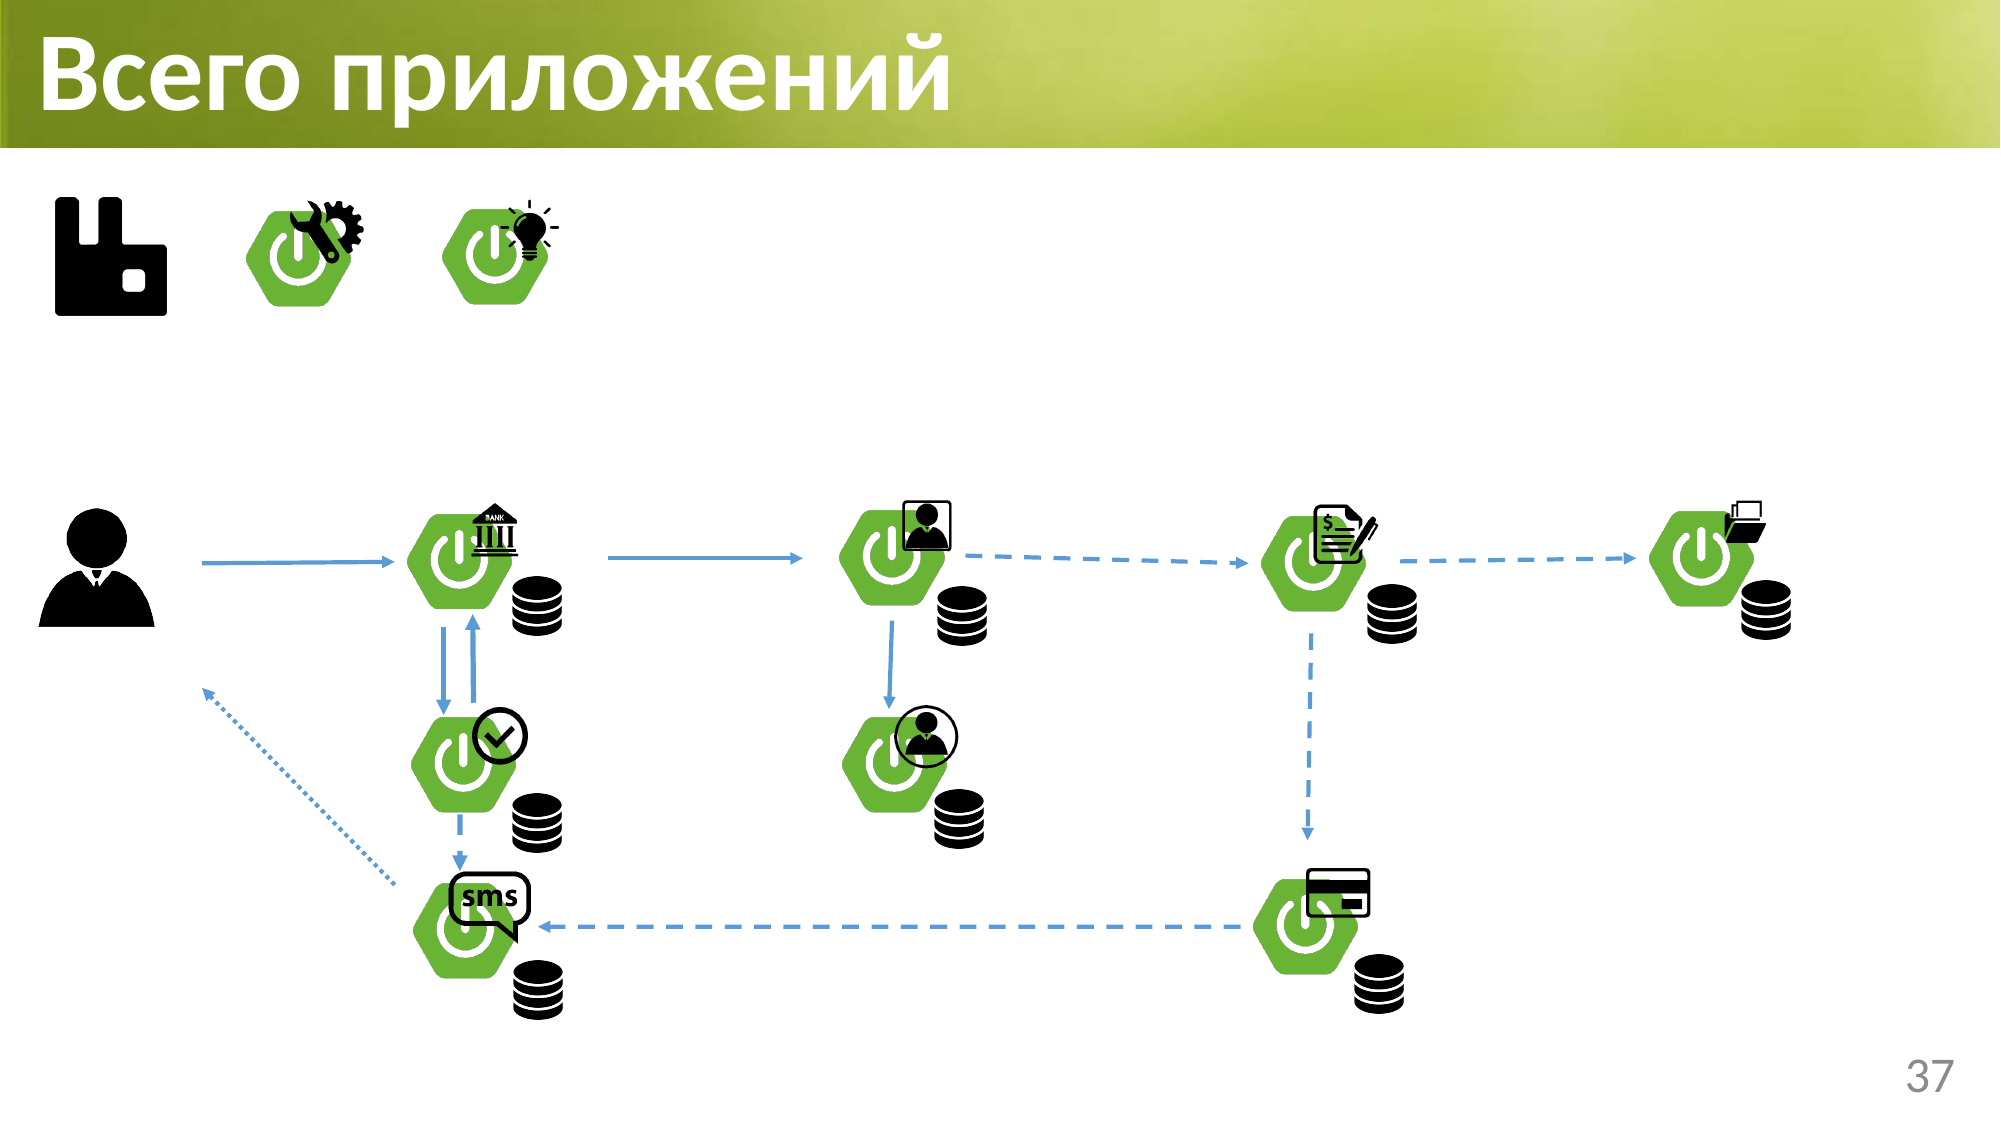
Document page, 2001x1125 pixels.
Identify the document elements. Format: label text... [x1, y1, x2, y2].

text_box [889, 620, 893, 705]
picture [233, 199, 364, 318]
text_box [202, 687, 395, 885]
picture [829, 705, 989, 849]
slide_number 37 [1520, 1042, 1971, 1103]
picture [826, 498, 992, 646]
picture [1248, 504, 1422, 644]
picture [54, 197, 167, 316]
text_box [1307, 633, 1312, 841]
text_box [1400, 558, 1637, 562]
picture [0, 0, 2000, 148]
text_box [965, 555, 1249, 564]
picture [1636, 499, 1796, 640]
picture [1240, 867, 1409, 1014]
picture [429, 197, 561, 316]
picture [394, 502, 567, 636]
picture [400, 871, 568, 1020]
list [38, 508, 155, 627]
picture [398, 705, 567, 854]
